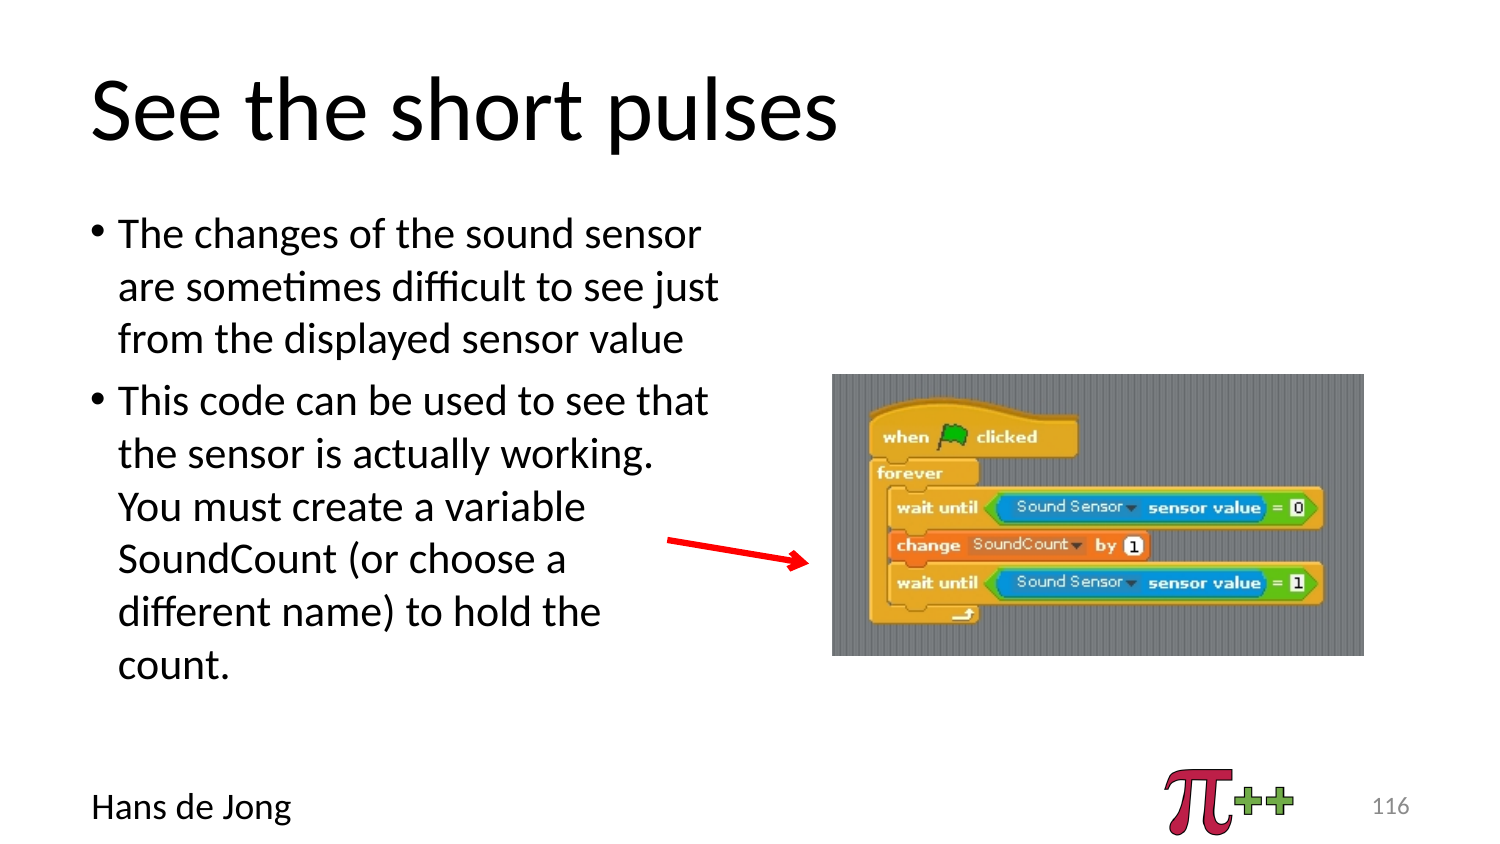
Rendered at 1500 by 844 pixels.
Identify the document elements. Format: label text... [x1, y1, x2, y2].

picture [832, 374, 1365, 657]
title See the short pulses [75, 33, 1425, 175]
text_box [666, 539, 810, 564]
slide_number 116 [1340, 782, 1425, 827]
picture [1163, 768, 1294, 836]
list The changes of the sound sensor are sometimes difficult to see just from the displayed sensor value This code can be used to see that the sensor is actually working. You must create a variable SoundCount (or choose a different name) to hold the count. [75, 196, 739, 754]
